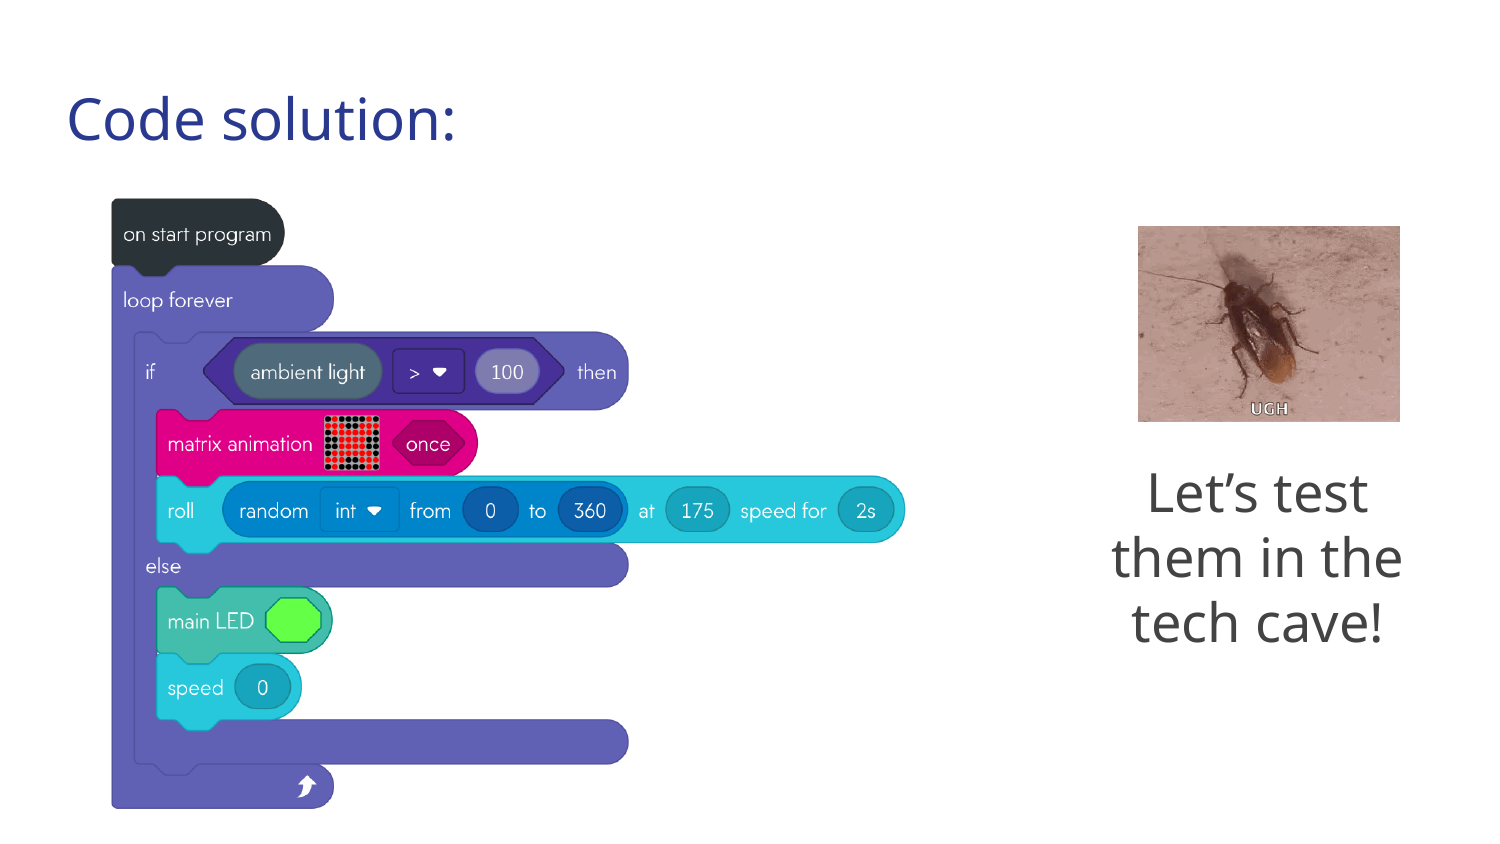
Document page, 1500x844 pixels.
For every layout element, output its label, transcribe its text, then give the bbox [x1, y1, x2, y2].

title Code solution: [51, 67, 1449, 167]
picture [50, 166, 963, 831]
picture [1138, 225, 1400, 423]
text_box Let’s test them in the tech cave! [1060, 442, 1456, 717]
